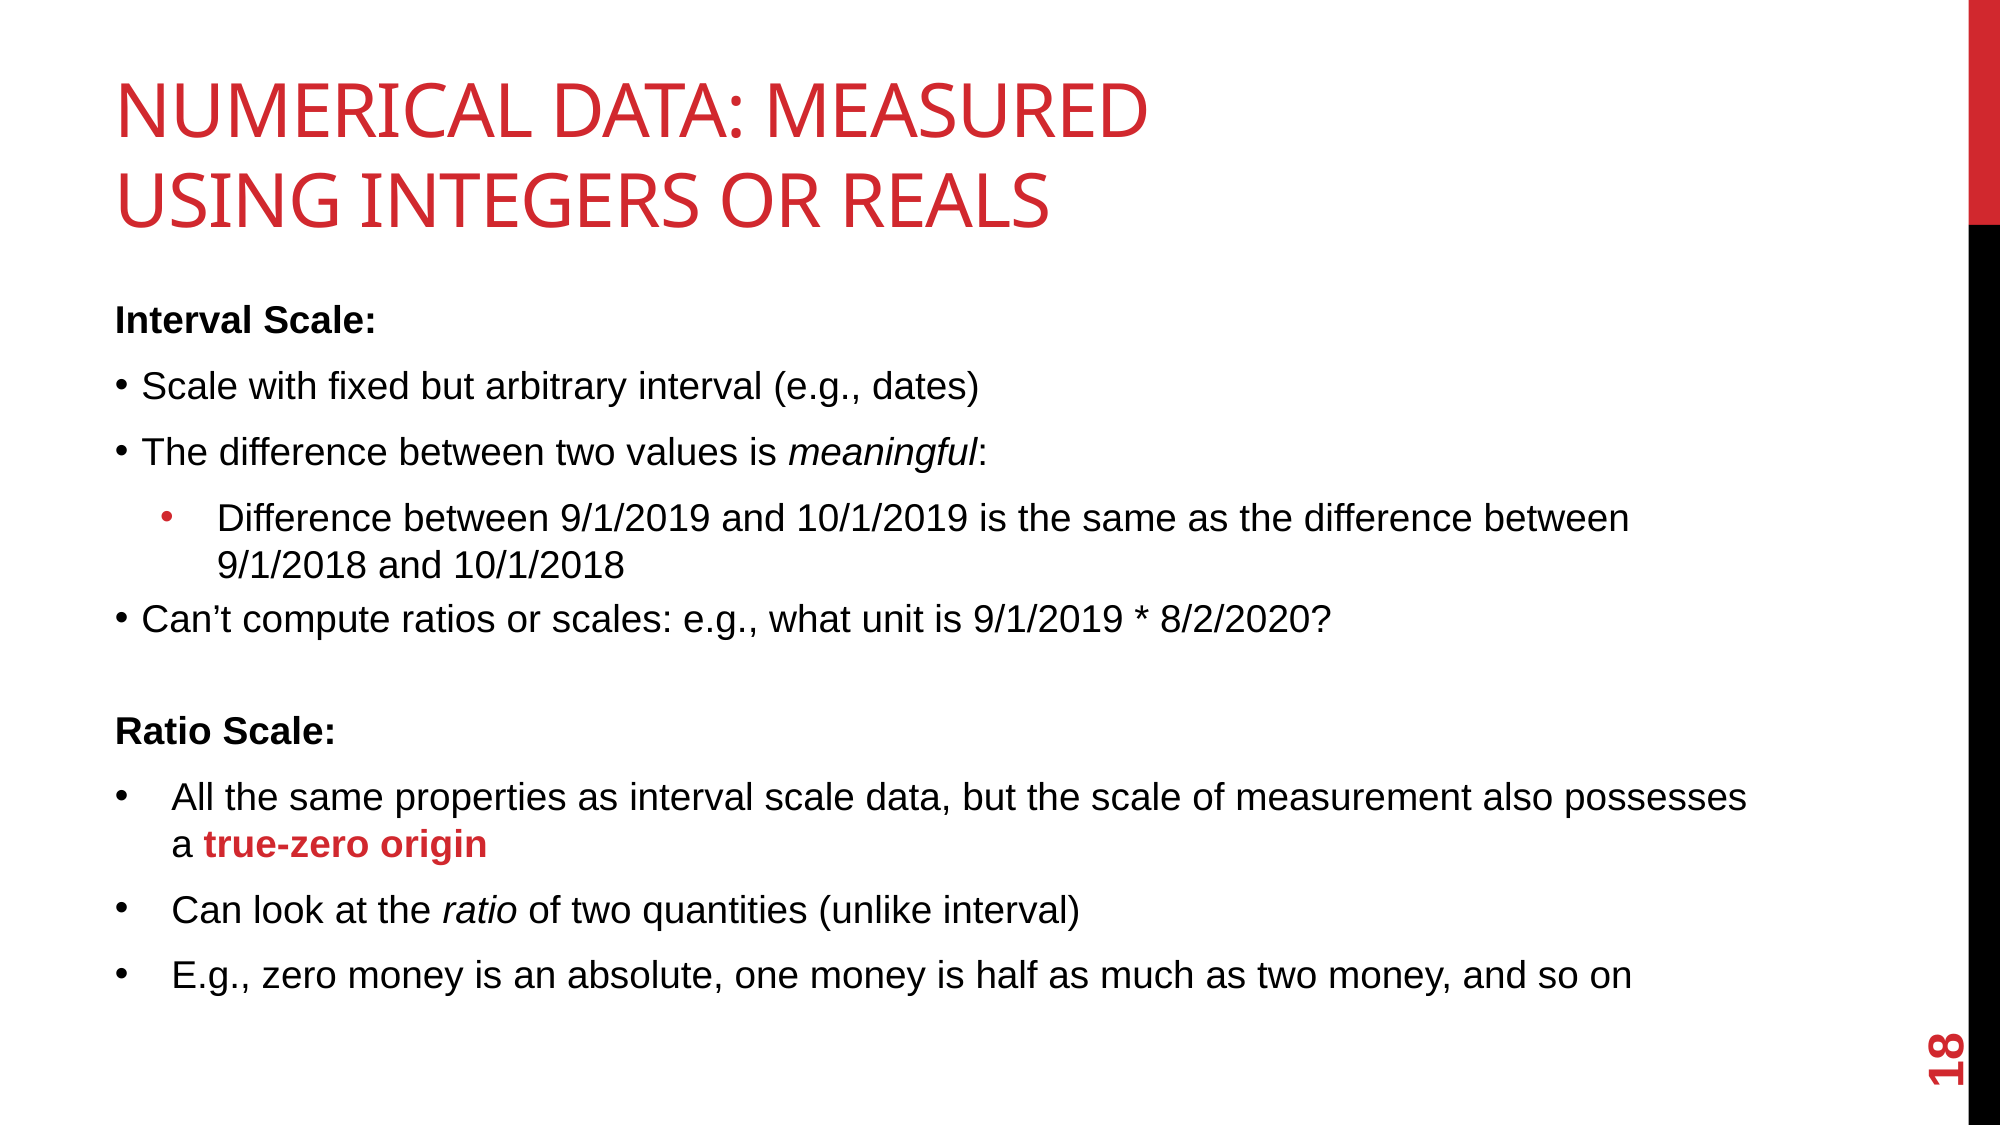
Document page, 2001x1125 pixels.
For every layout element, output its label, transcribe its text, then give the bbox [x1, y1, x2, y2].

slide_number 18 [1903, 887, 1984, 1104]
list Interval Scale: Scale with fixed but arbitrary interval (e.g., dates) The difference between two values is meaningful: Difference between 9/1/2019 and 10/1/2019 is the same as the difference between 9/1/2018 and 10/1/2018 Can’t compute ratios or scales: e.g., what unit is 9/1/2019 * 8/2/2020? Ratio Scale: All the same properties as interval scale data, but the scale of measurement also possesses a true-zero origin Can look at the ratio of two quantities (unlike interval) E.g., zero money is an absolute, one money is half as much as two money, and so on [99, 287, 1767, 1005]
title Numerical Data: Measured Using Integers or Reals [99, 25, 1367, 250]
